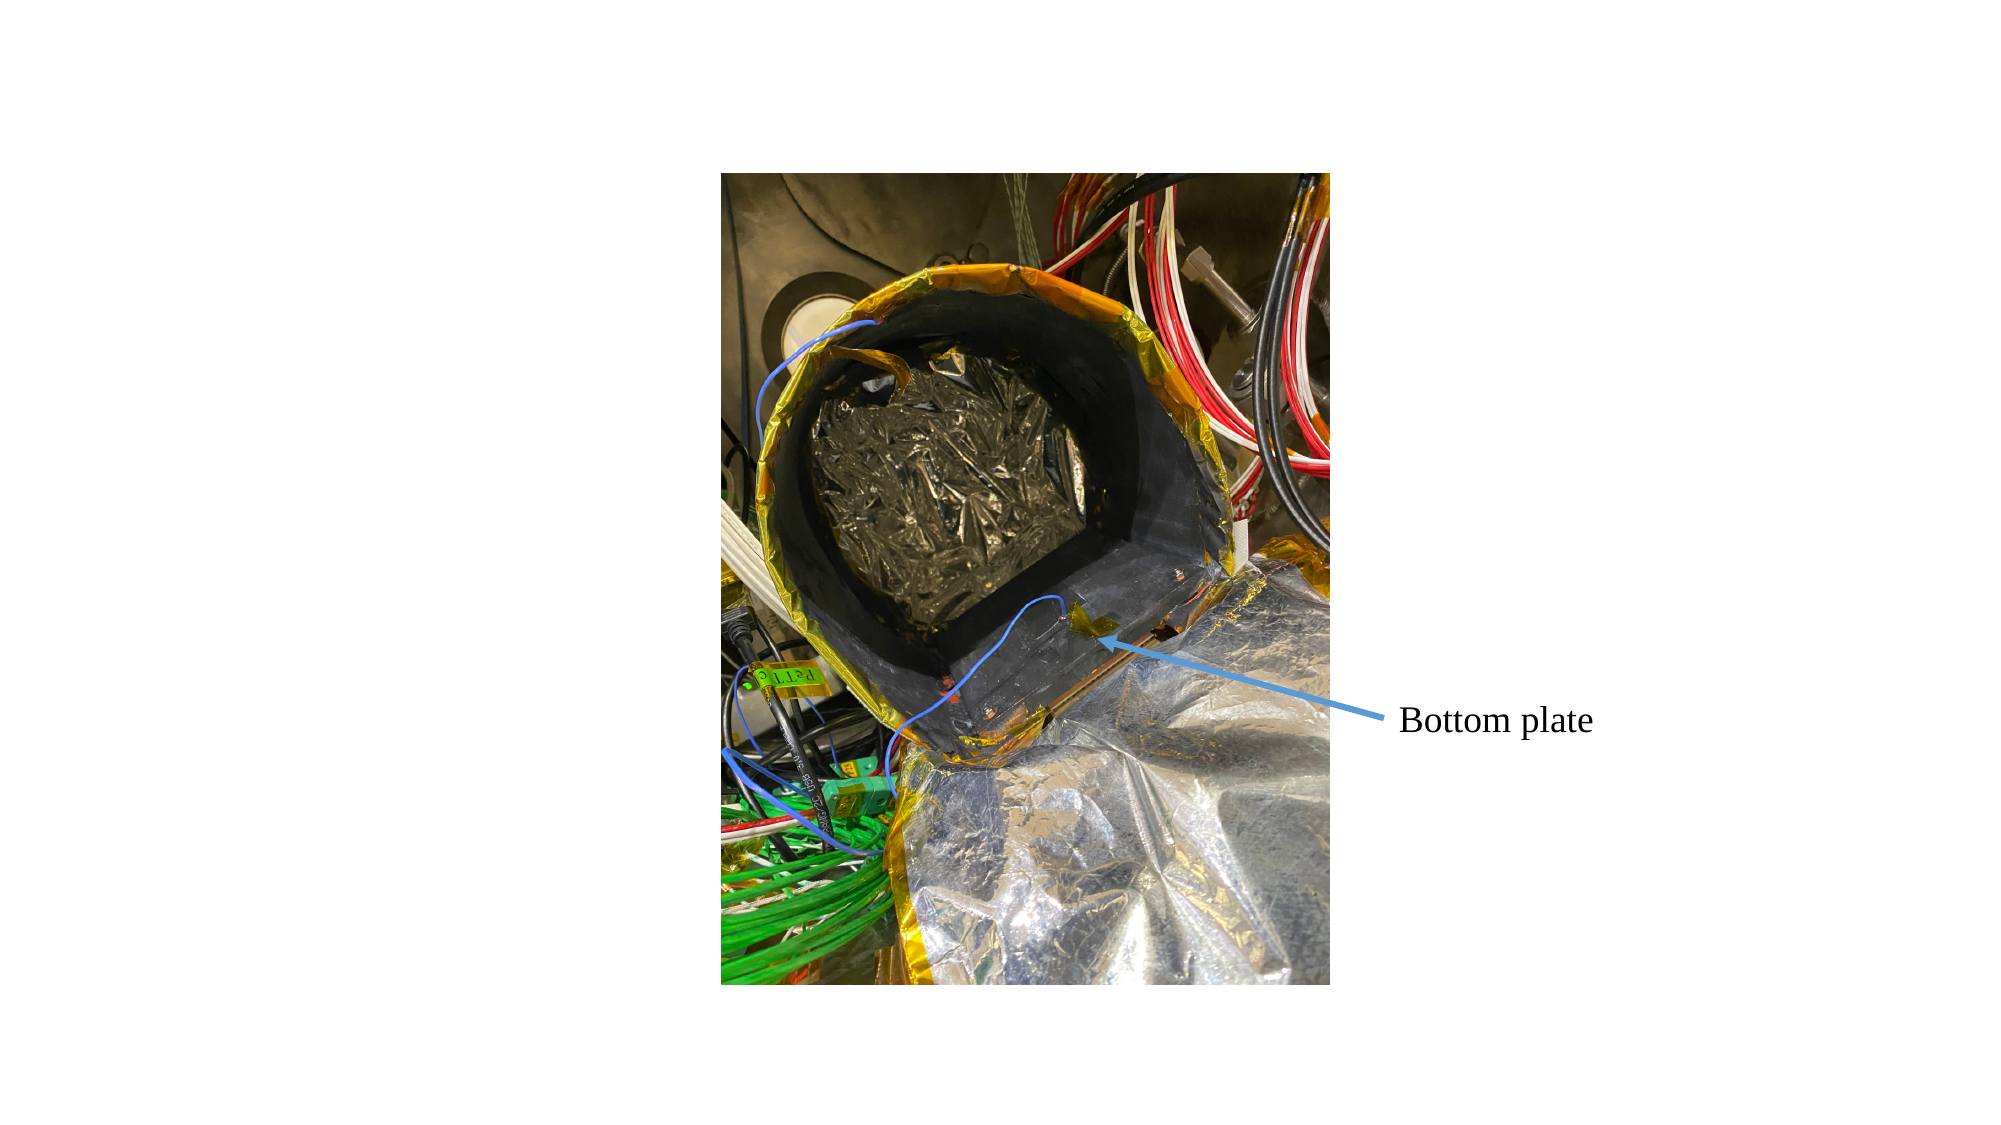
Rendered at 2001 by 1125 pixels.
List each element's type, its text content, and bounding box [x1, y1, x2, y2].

text_box Bottom plate [1384, 687, 1632, 748]
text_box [1097, 638, 1384, 719]
picture [721, 173, 1330, 985]
